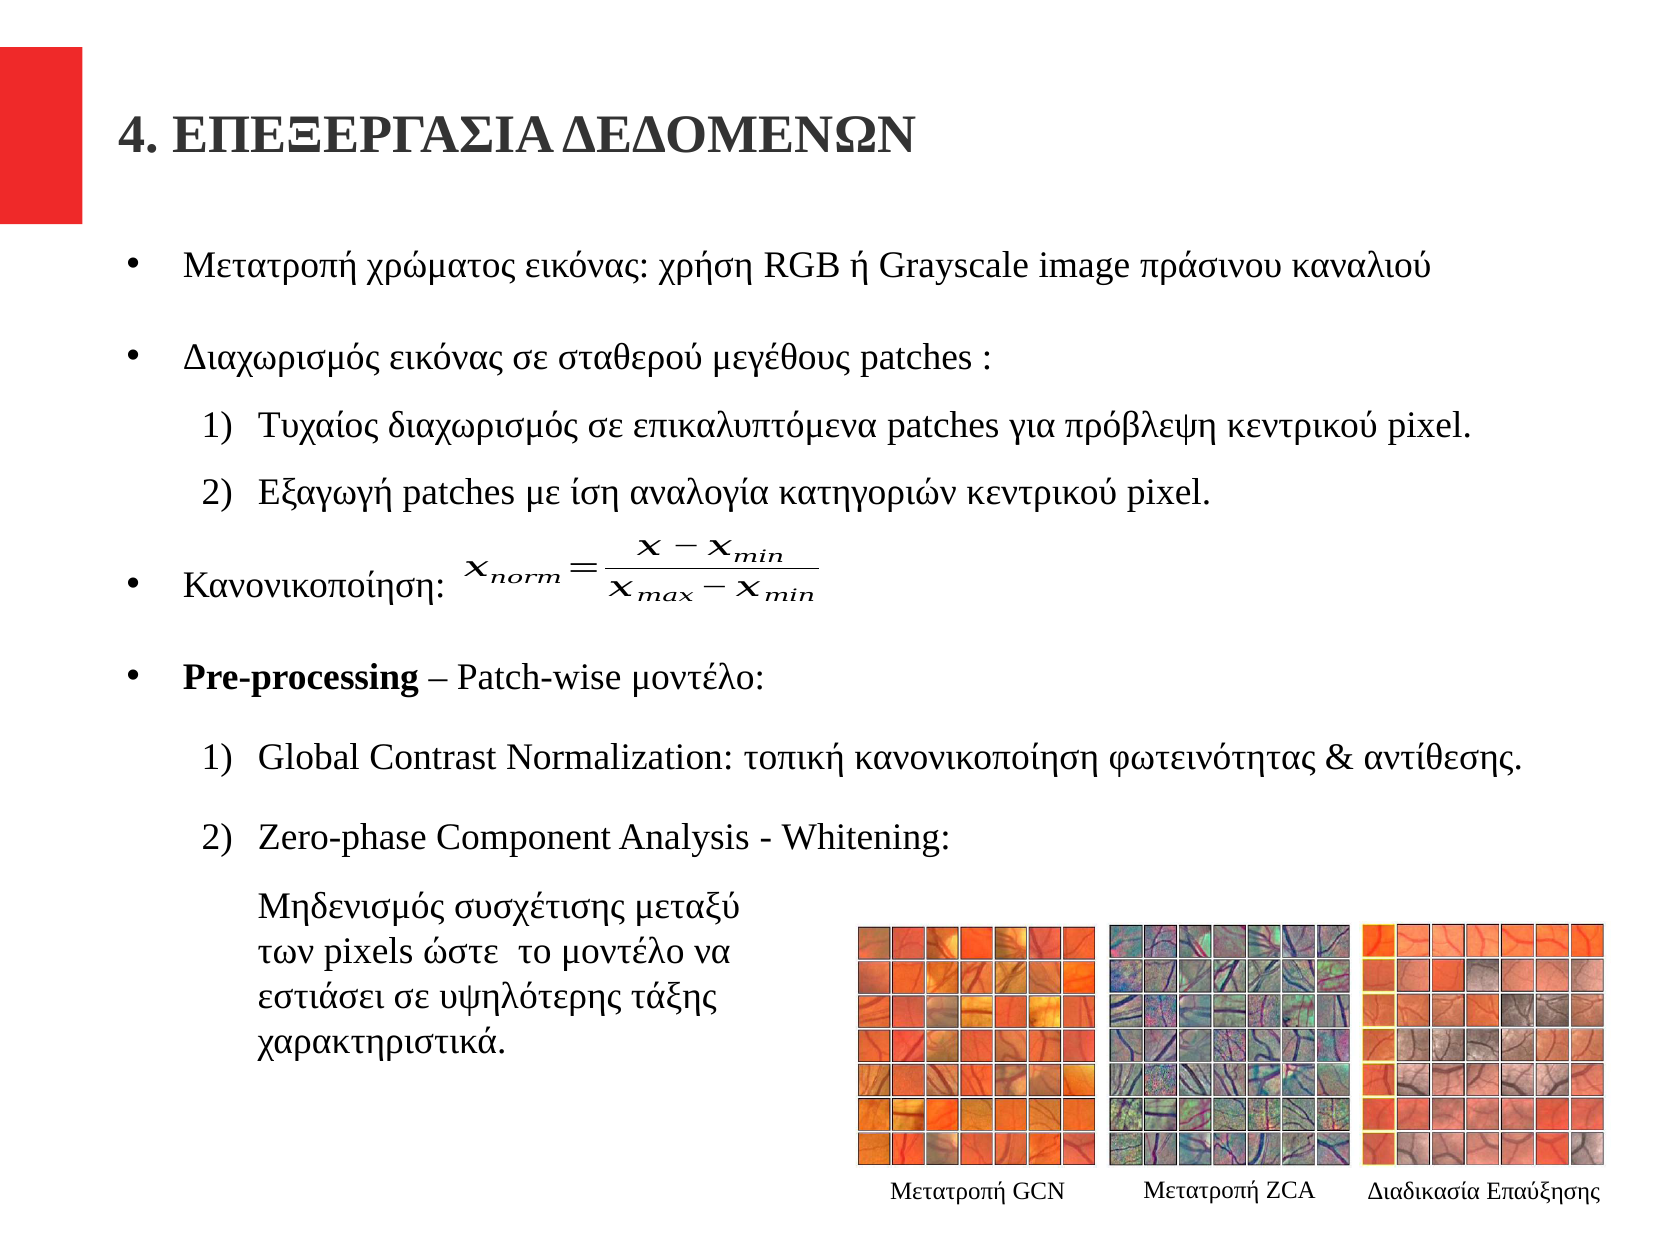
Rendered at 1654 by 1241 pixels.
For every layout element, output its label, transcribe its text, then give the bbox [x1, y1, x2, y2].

text_box [118, 354, 1536, 1074]
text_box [844, 914, 1623, 1215]
text_box Μηδενισμός συσχέτισης μεταξύ των pixels ώστε το μοντέλο να εστιάσει σε υψηλότερης τάξης χαρακτηριστικά. [242, 873, 820, 1069]
text_box 4. ΕΠΕΞΕΡΓΑΣΙΑ ΔΕΔΟΜΕΝΩΝ [118, 26, 1571, 234]
